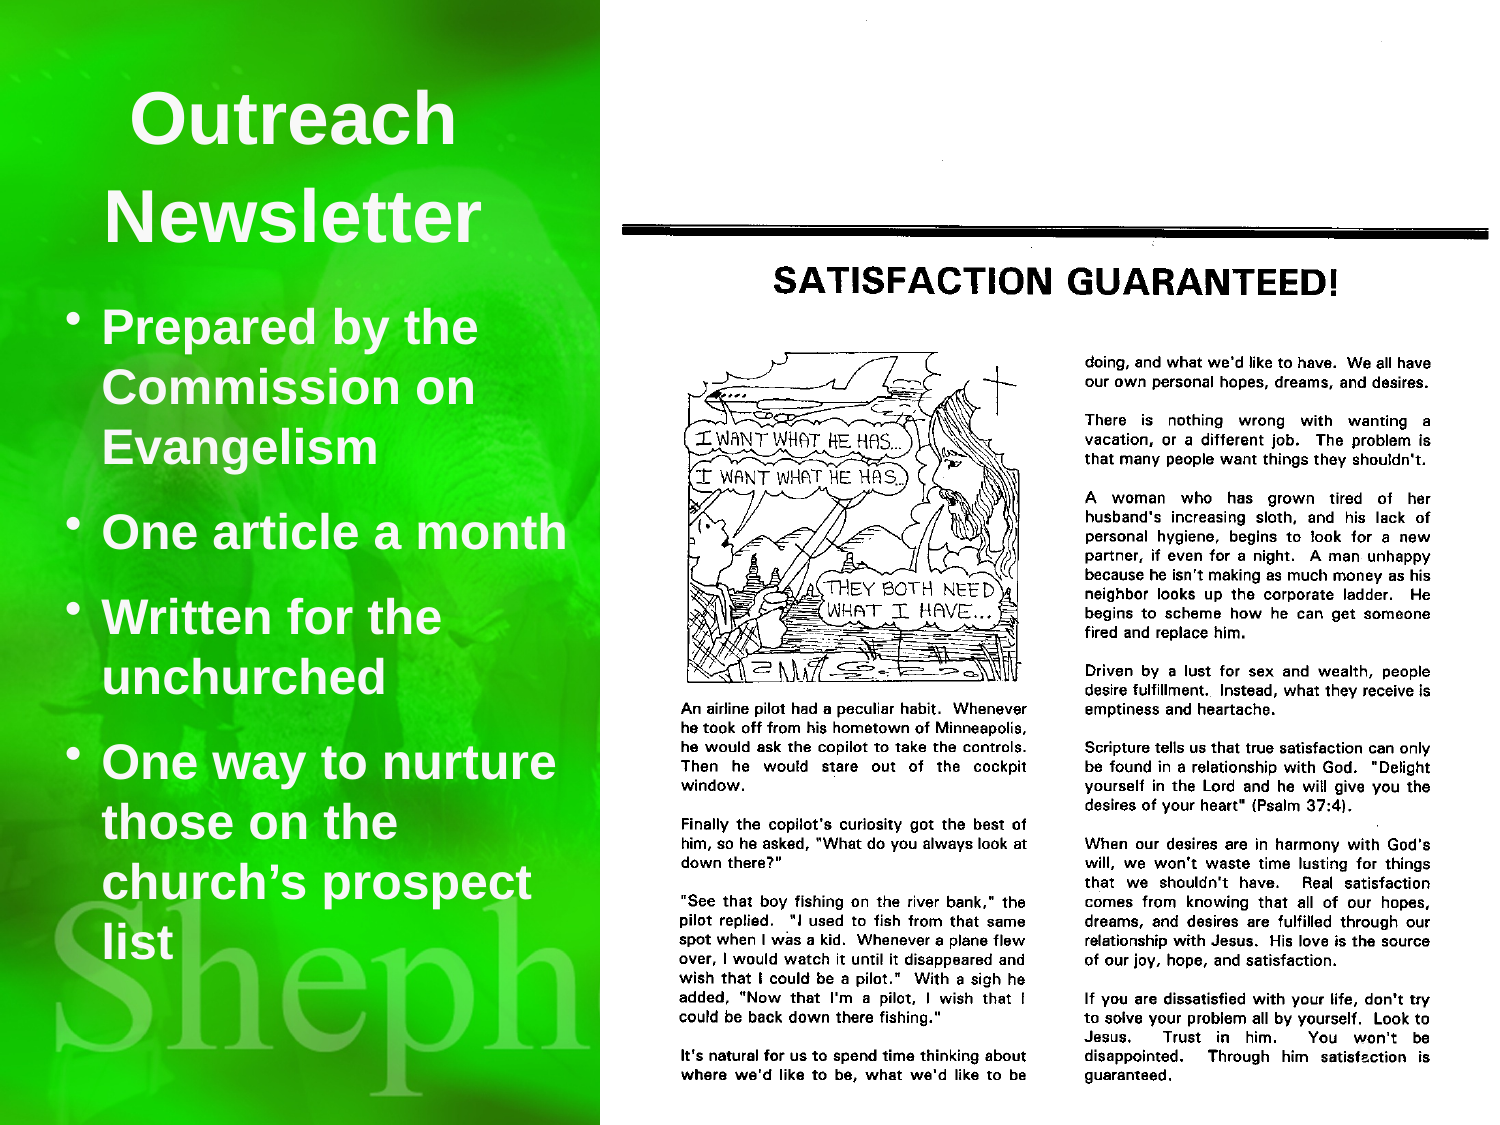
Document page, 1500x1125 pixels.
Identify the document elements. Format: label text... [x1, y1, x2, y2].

text_box Prepared by the Commission on Evangelism One article a month Written for the unchurched One way to nurture those on the church’s prospect list [49, 287, 588, 978]
text_box Outreach Newsletter [0, 62, 588, 265]
picture [0, 0, 1500, 1125]
